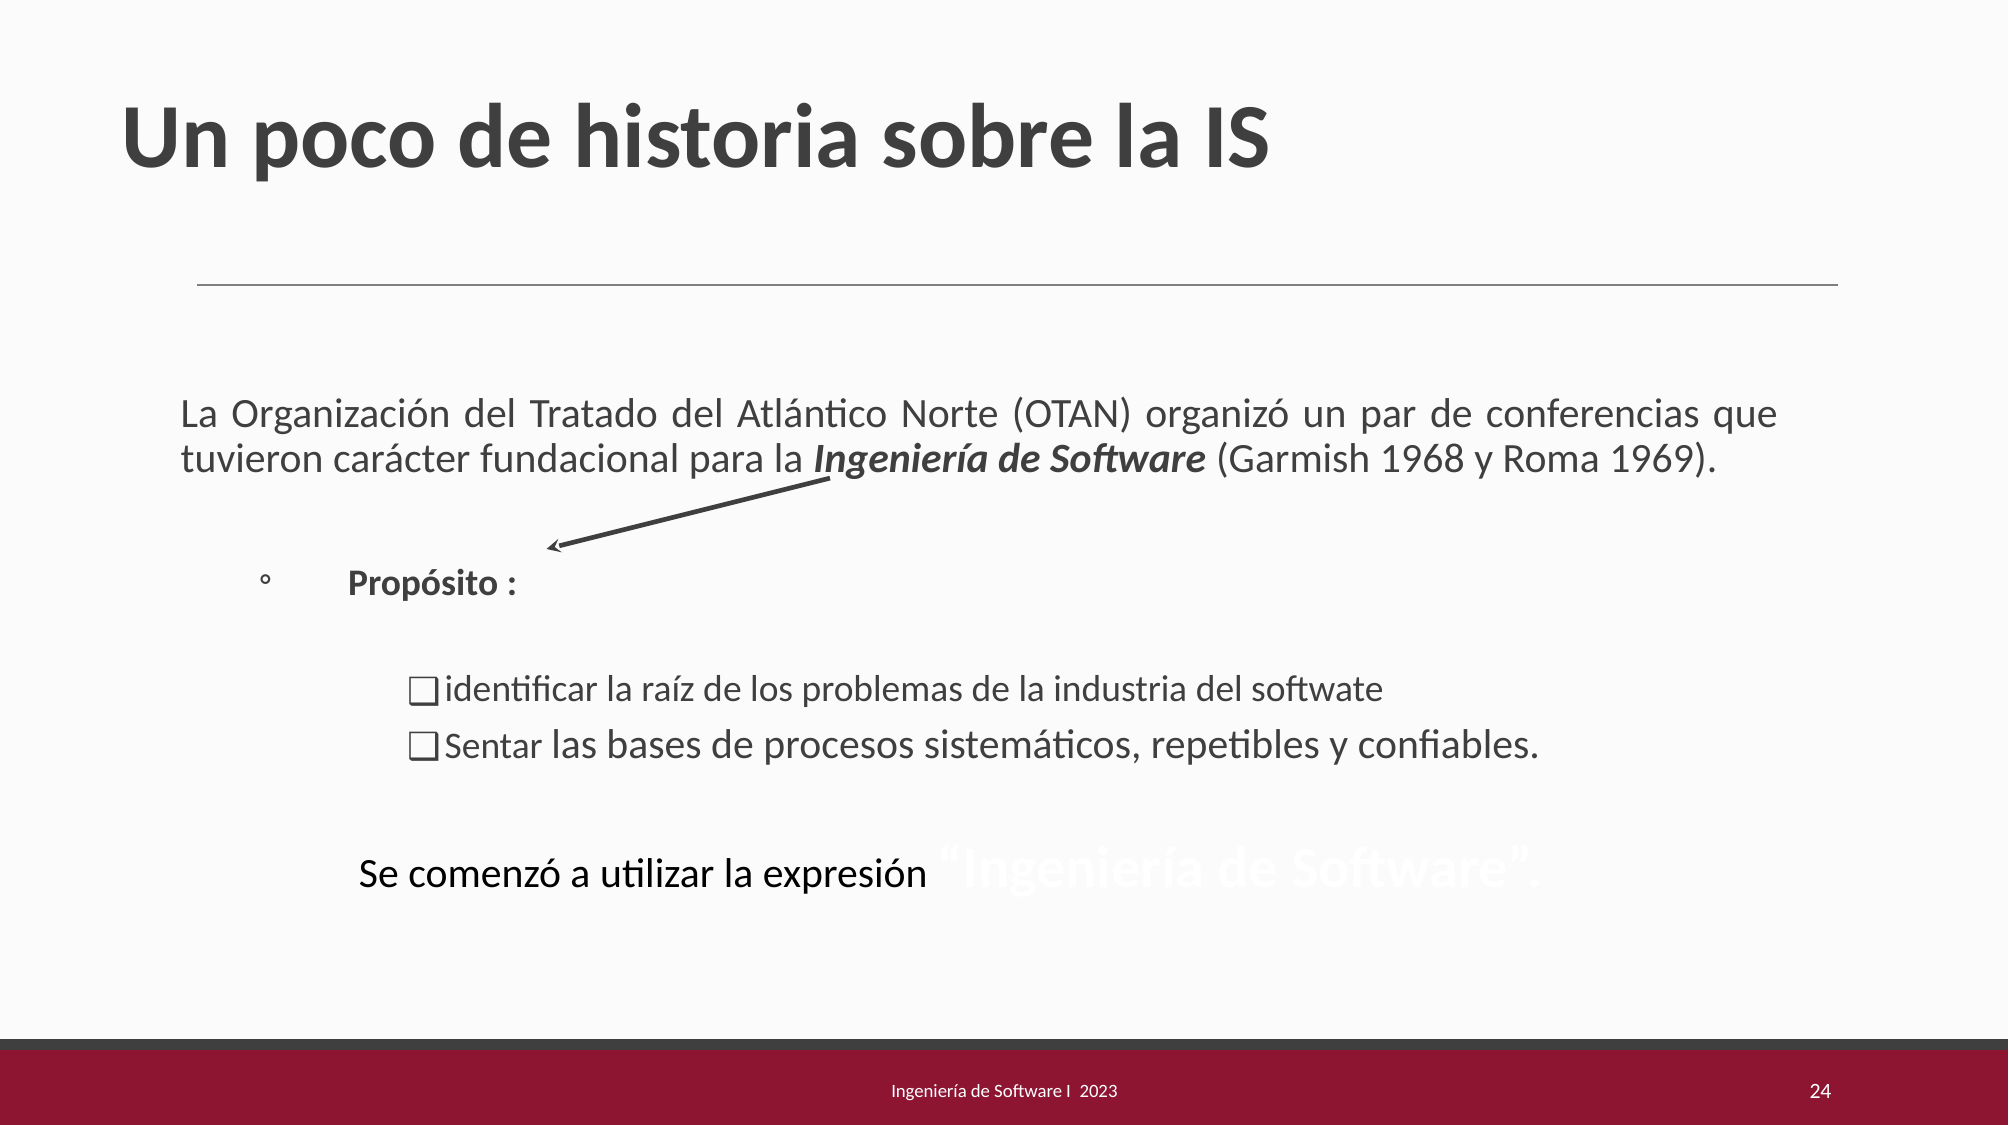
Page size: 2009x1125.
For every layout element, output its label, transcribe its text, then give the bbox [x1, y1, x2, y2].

slide_number ‹#› [1630, 1059, 1847, 1120]
footer Ingeniería de Software I 2023 [607, 1059, 1402, 1120]
title Un poco de historia sobre la IS [106, 30, 1554, 194]
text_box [546, 477, 831, 550]
list La Organización del Tratado del Atlántico Norte (OTAN) organizó un par de conferencias que tuvieron carácter fundacional para la Ingeniería de Software (Garmish 1968 y Roma 1969). Propósito : identificar la raíz de los problemas de la industria del softwate Sentar las bases de procesos sistemáticos, repetibles y confiables. Se comenzó a utilizar la expresión “Ingeniería de Software”. [165, 300, 1779, 1036]
